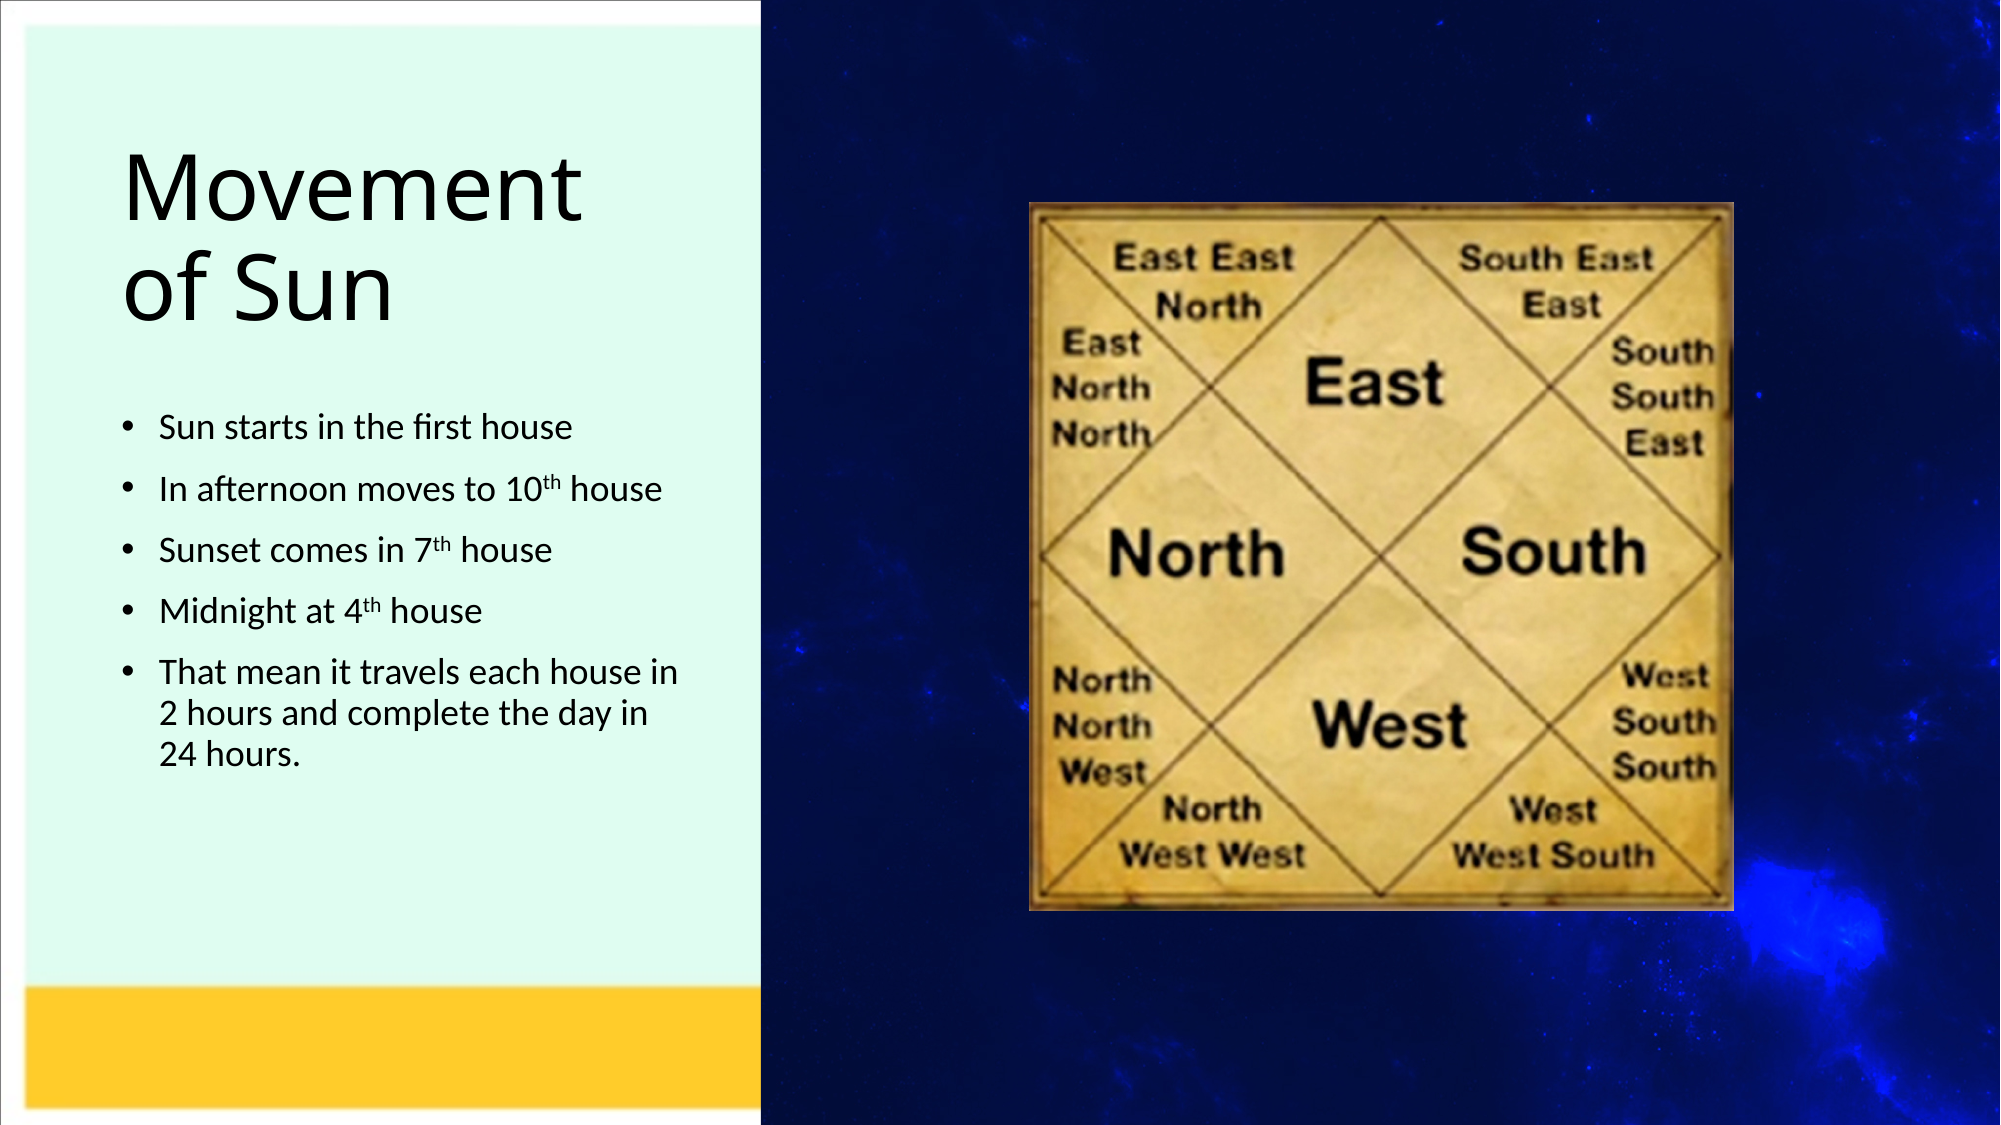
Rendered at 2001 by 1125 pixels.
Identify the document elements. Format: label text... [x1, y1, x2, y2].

picture [0, 0, 2001, 1125]
title Movement of Sun [106, 103, 706, 379]
list Sun starts in the first house In afternoon moves to 10th house Sunset comes in 7th house Midnight at 4th house That mean it travels each house in 2 hours and complete the day in 24 hours. [106, 399, 706, 1021]
